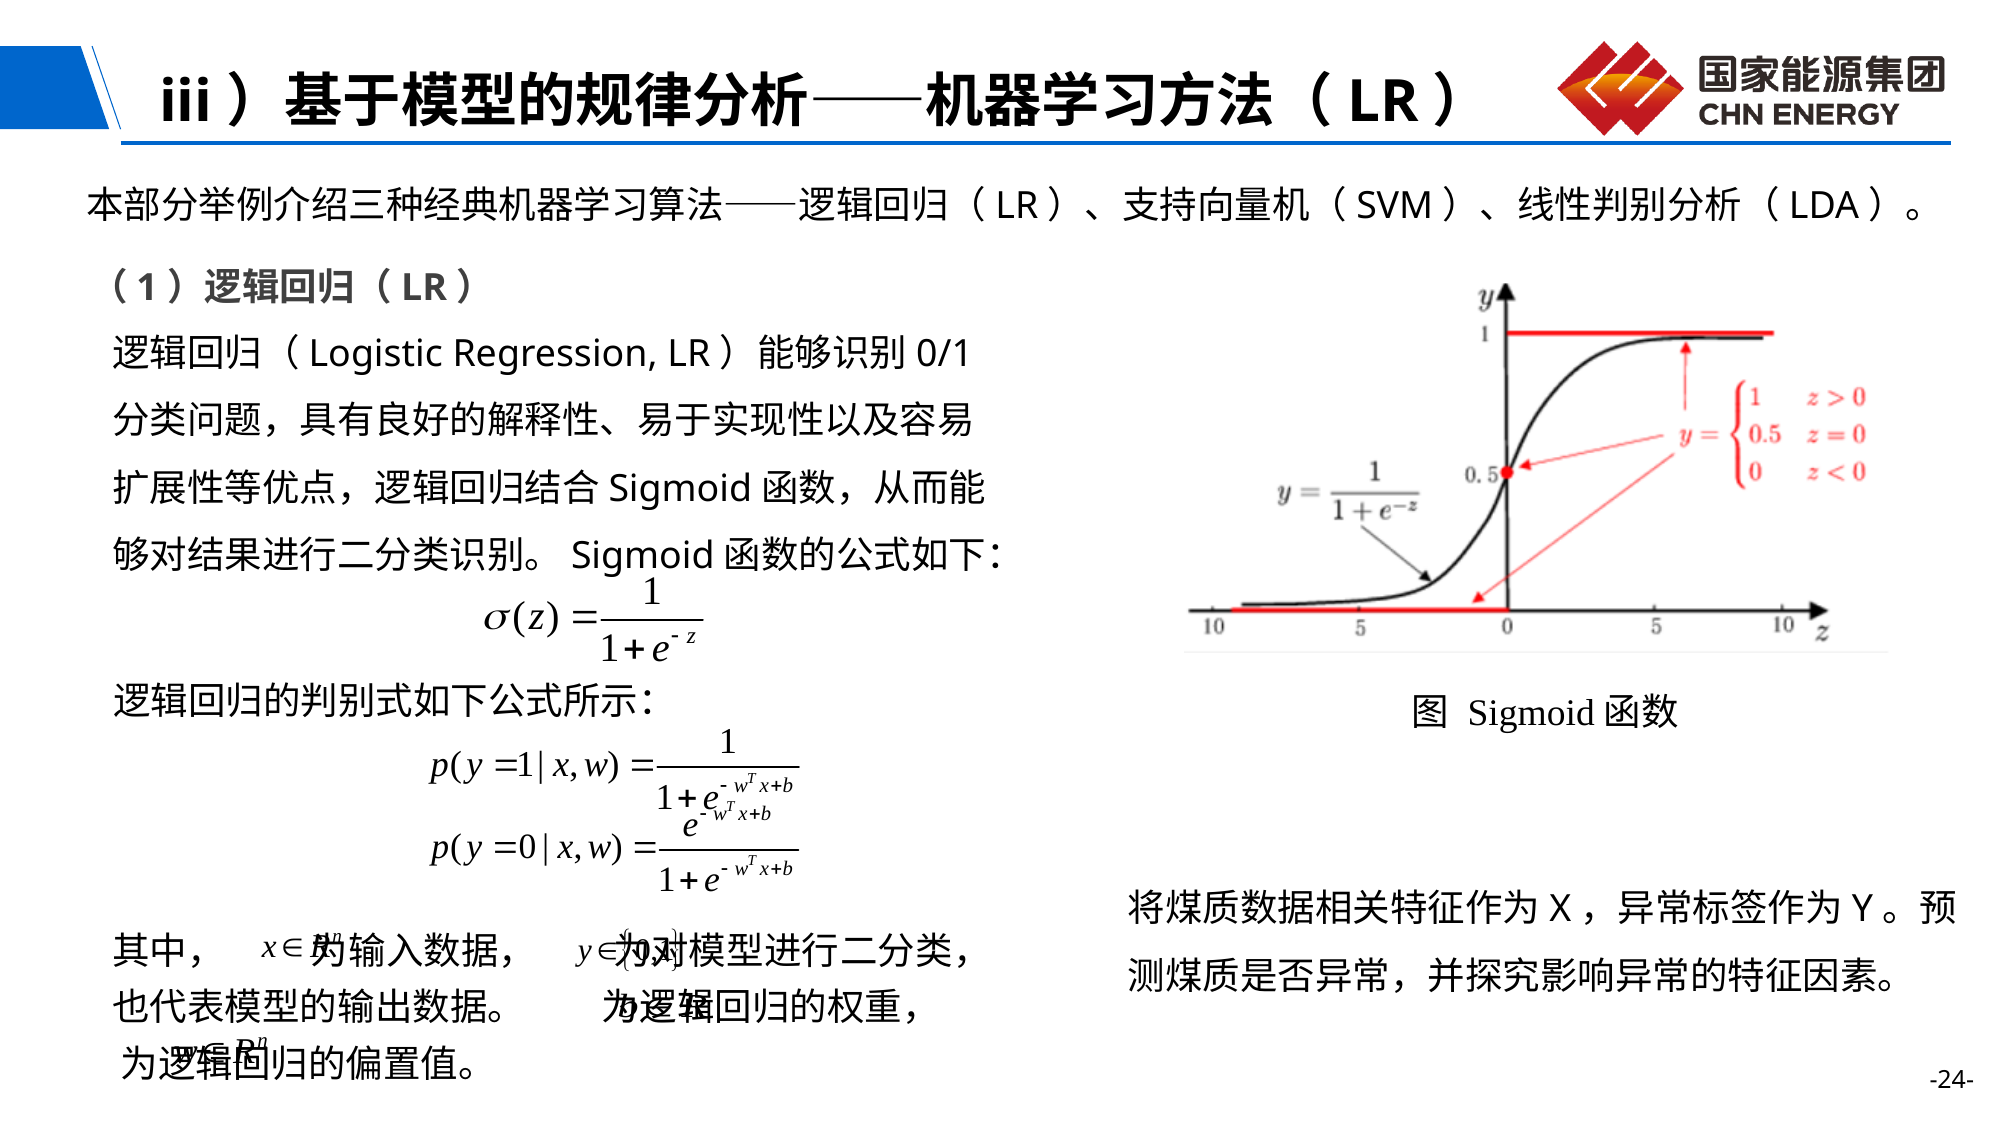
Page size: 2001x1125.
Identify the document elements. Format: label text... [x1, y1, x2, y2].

text_box 将煤质数据相关特征作为X，异常标签作为Y。预测煤质是否异常，并探究影响异常的特征因素。 [1113, 854, 1978, 1005]
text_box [570, 926, 691, 980]
text_box 逻辑回归的判别式如下公式所示： [48, 658, 1043, 730]
text_box 其中， 为输入数据， 为对模型进行二分类，也代表模型的输出数据。 为逻辑回归的权重， 为逻辑回归的偏置值。 [97, 908, 1006, 1092]
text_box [167, 1023, 274, 1072]
text_box 逻辑回归（Logistic Regression, LR）能够识别0/1分类问题，具有良好的解释性、易于实现性以及容易扩展性等优点，逻辑回归结合Sigmoid函数，从而能够对结果进行二分类识别。Sigmoid函数的公式如下： [97, 298, 1006, 584]
text_box 图 Sigmoid函数 [1043, 658, 2000, 741]
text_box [612, 987, 717, 1027]
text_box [255, 921, 349, 966]
picture [1183, 279, 1907, 653]
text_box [478, 565, 711, 670]
text_box 本部分举例介绍三种经典机器学习算法——逻辑回归（LR）、支持向量机（SVM）、线性判别分析（LDA）。 [71, 162, 2000, 234]
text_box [421, 793, 805, 899]
text_box （1）逻辑回归（LR） [75, 234, 984, 406]
picture [1561, 38, 1952, 137]
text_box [420, 718, 805, 817]
title iii）基于模型的规律分析——机器学习方法（LR） [144, 16, 1561, 142]
